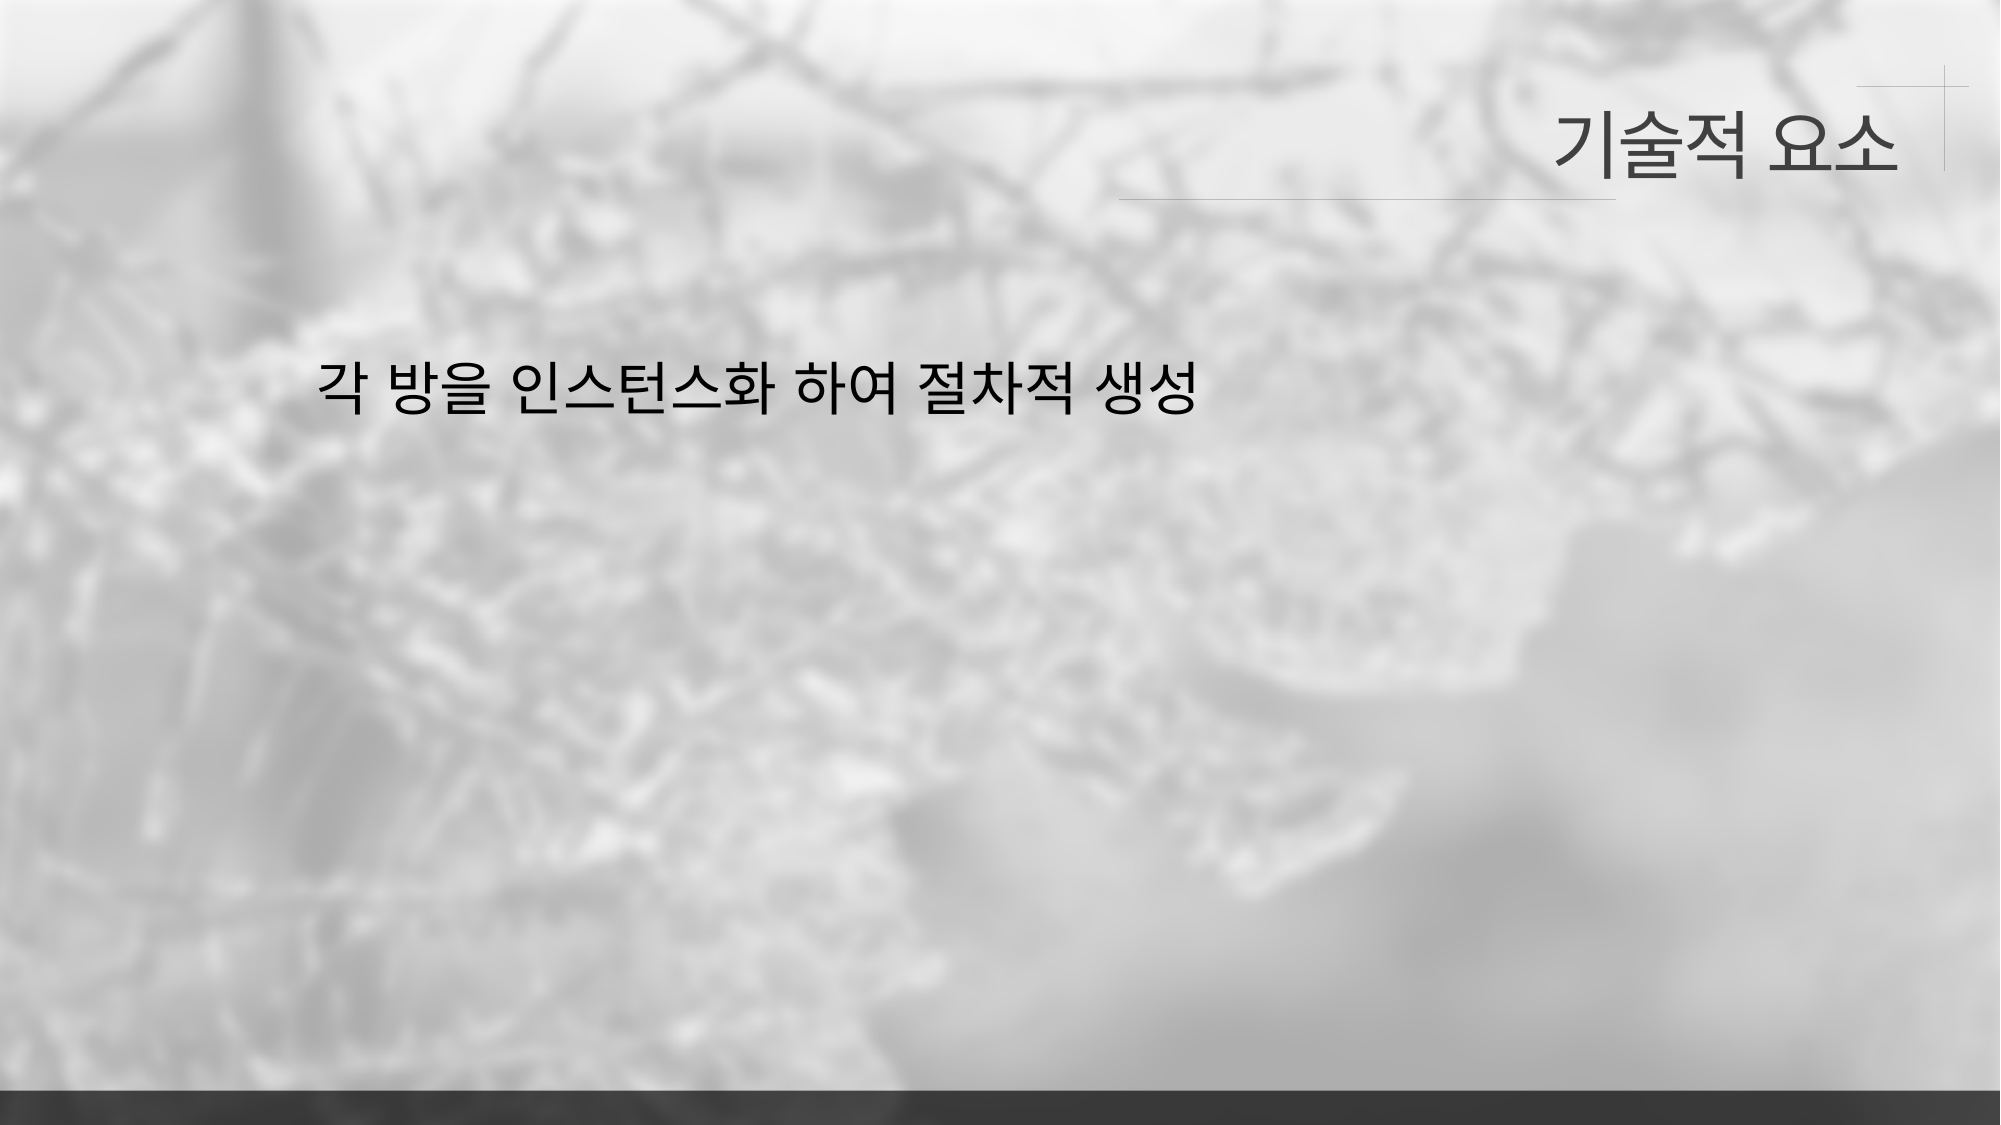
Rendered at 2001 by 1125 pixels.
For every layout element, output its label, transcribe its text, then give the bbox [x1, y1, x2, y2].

text_box 각 방을 인스턴스화 하여 절차적 생성 [301, 344, 1629, 429]
picture [0, 0, 2000, 1125]
text_box 기술적 요소 [1536, 91, 1917, 196]
